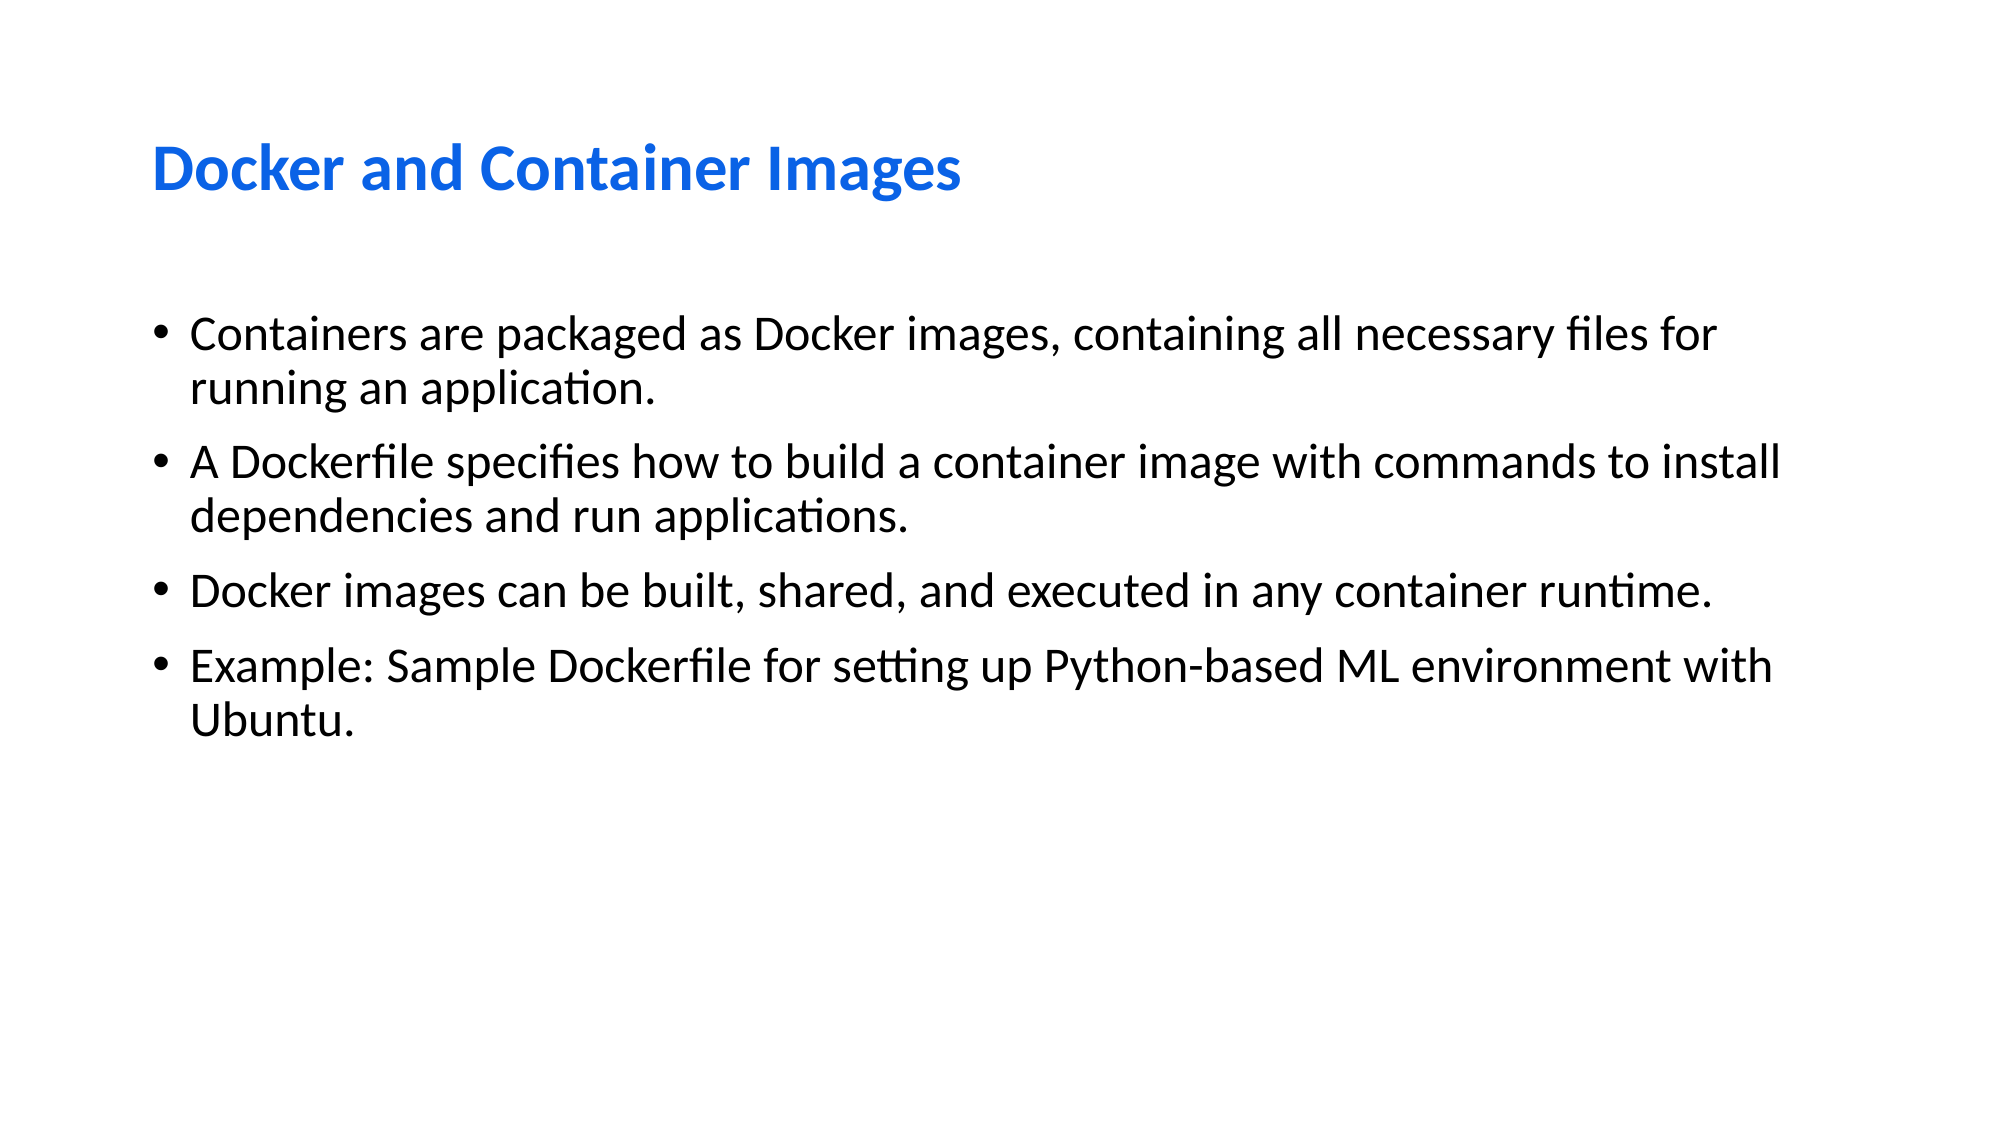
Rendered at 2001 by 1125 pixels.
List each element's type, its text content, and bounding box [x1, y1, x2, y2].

list Containers are packaged as Docker images, containing all necessary files for running an application. A Dockerfile specifies how to build a container image with commands to install dependencies and run applications. Docker images can be built, shared, and executed in any container runtime. Example: Sample Dockerfile for setting up Python-based ML environment with Ubuntu. [137, 299, 1863, 1014]
title Docker and Container Images [137, 59, 1863, 278]
